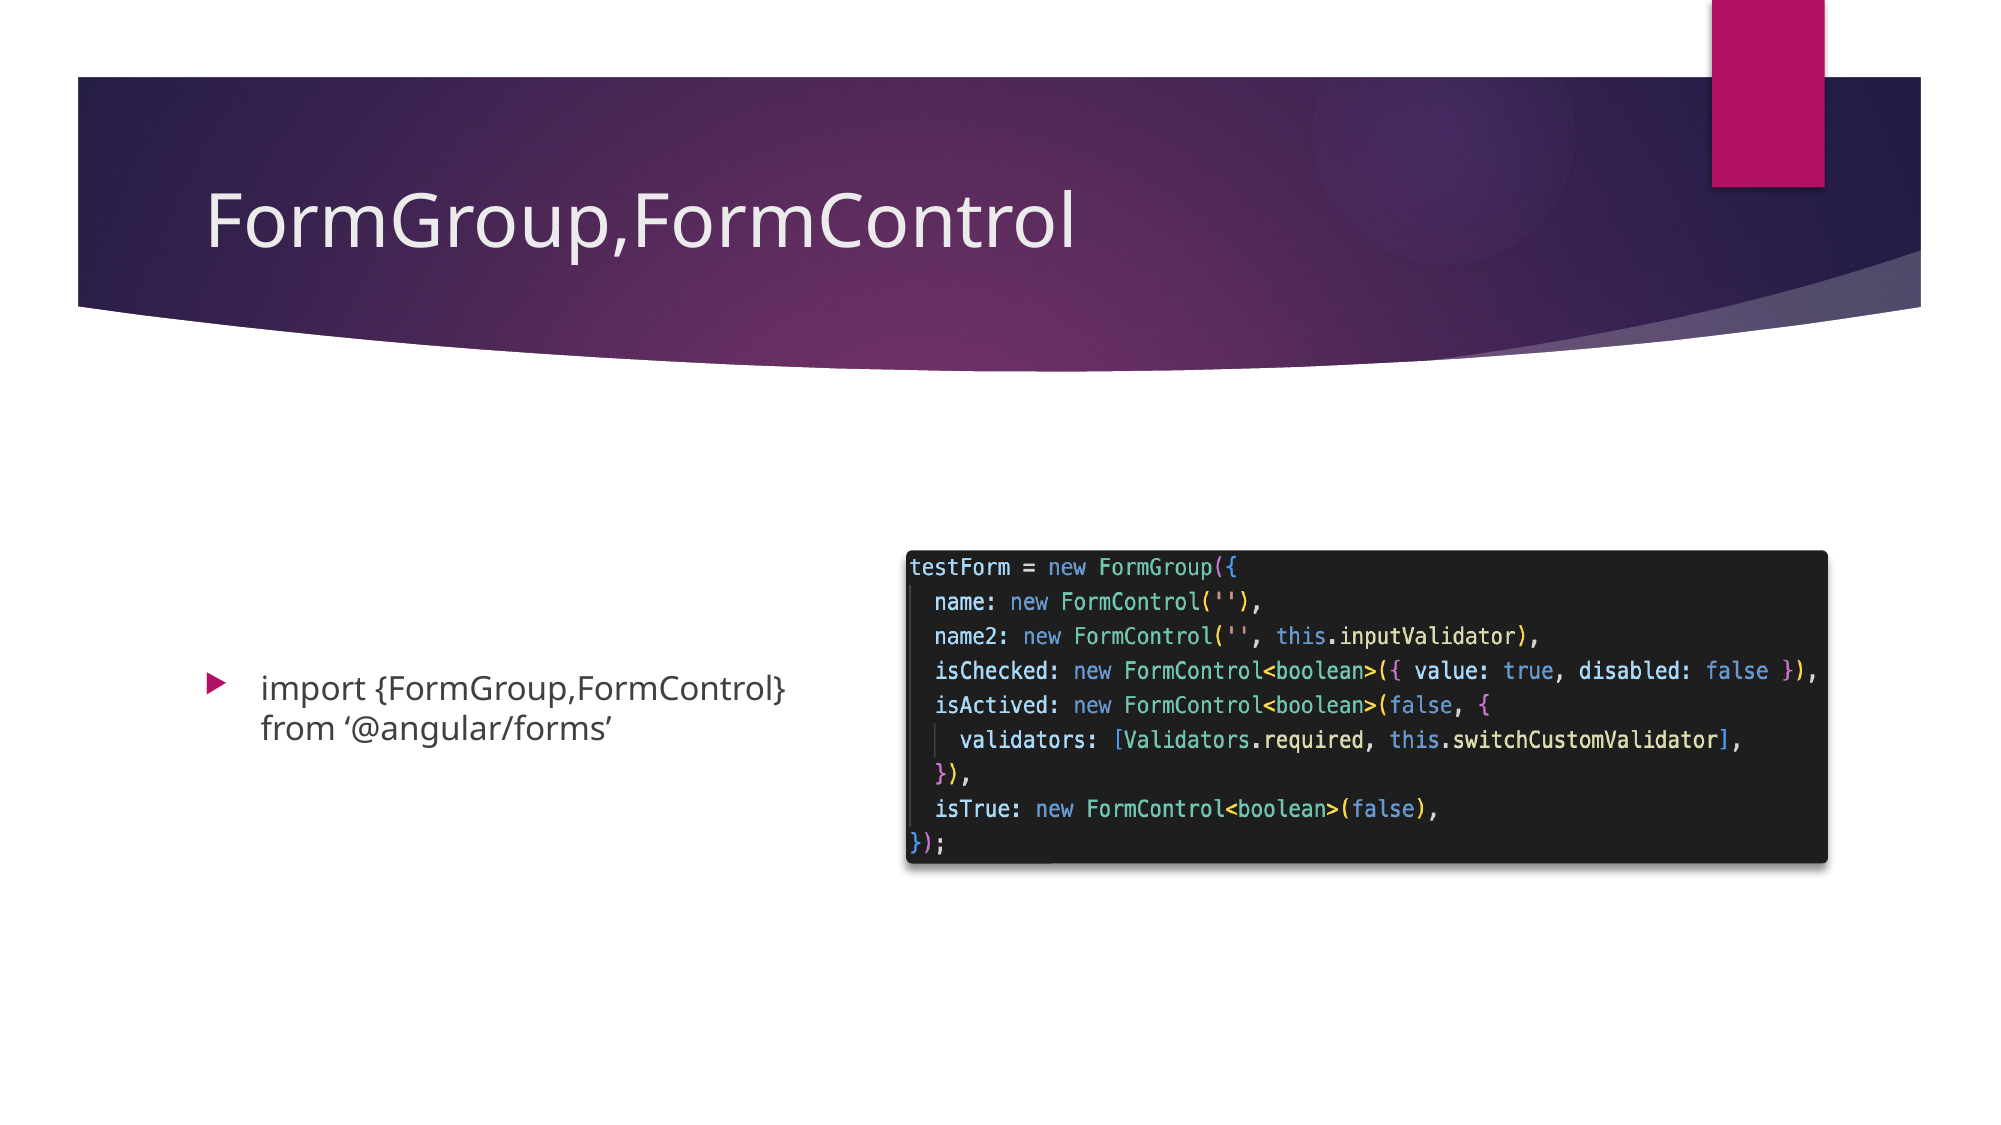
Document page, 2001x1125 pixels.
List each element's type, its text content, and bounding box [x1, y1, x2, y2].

picture [905, 550, 1829, 864]
title FormGroup,FormControl [189, 159, 1627, 276]
list import {FormGroup,FormControl} from ‘@angular/forms’ [189, 427, 824, 988]
